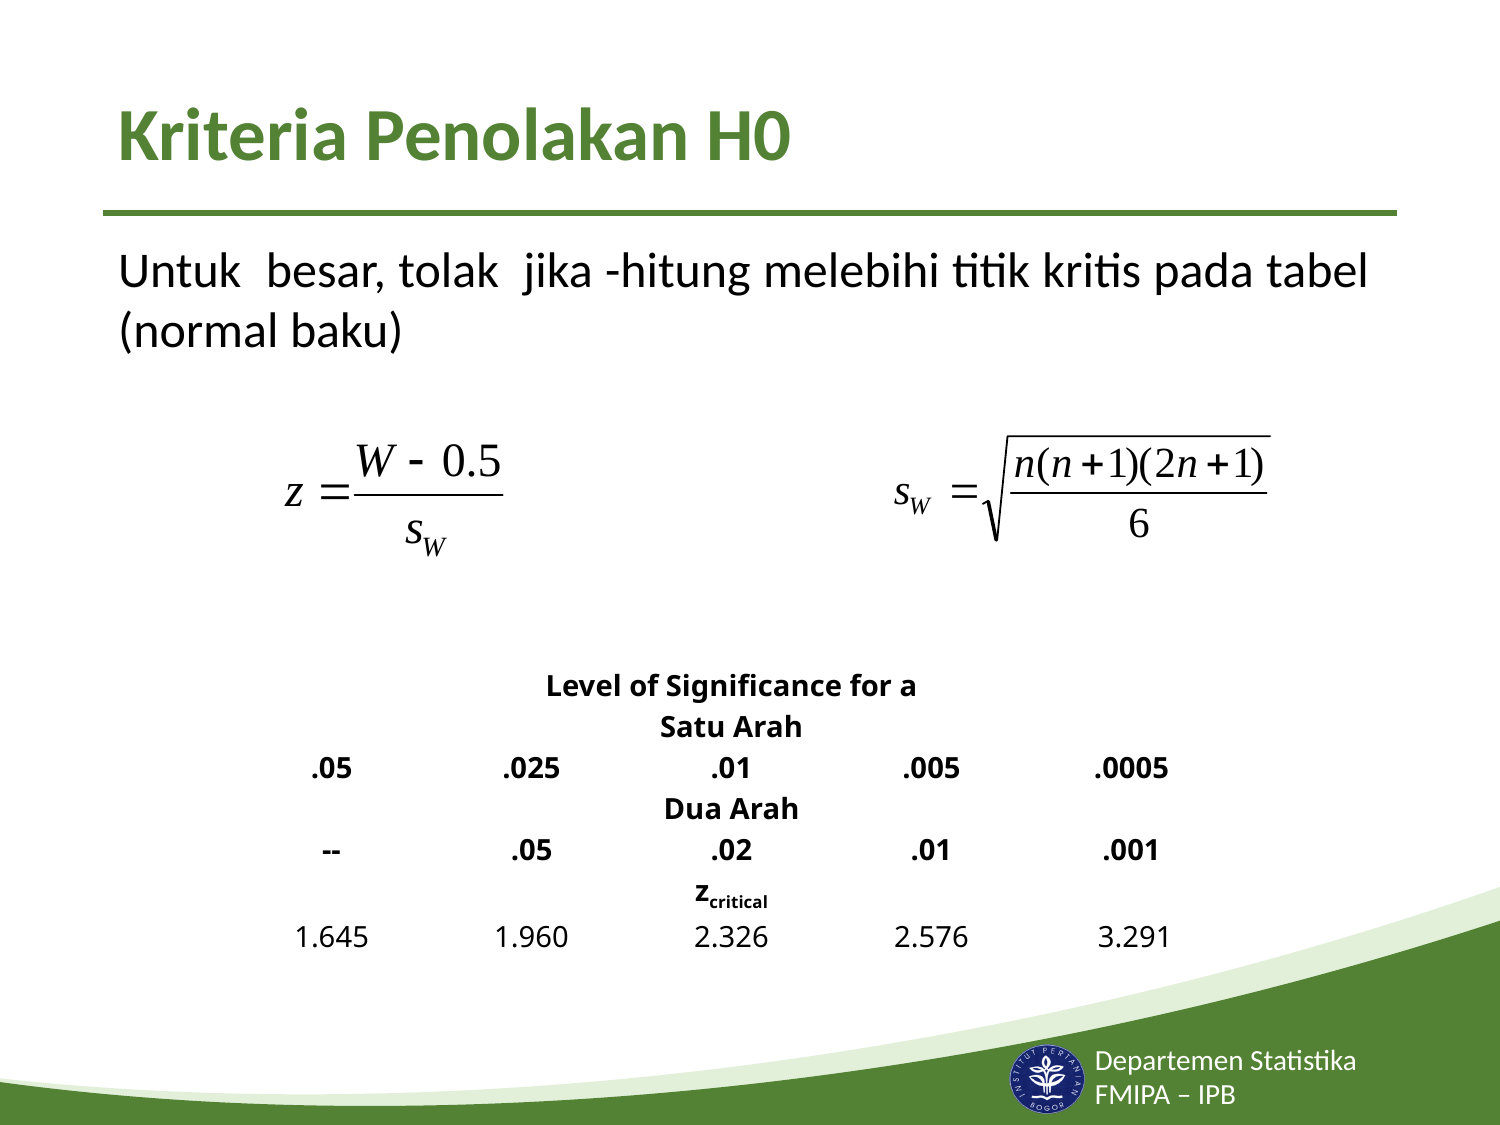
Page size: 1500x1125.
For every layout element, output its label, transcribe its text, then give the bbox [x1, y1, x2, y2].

table_cell .025 [432, 744, 632, 785]
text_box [886, 425, 1280, 551]
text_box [275, 430, 511, 567]
table_cell 2.576 [832, 913, 1032, 955]
table_cell .05 [232, 744, 432, 785]
table_cell .01 [632, 744, 832, 785]
table_cell -- [232, 826, 432, 867]
table_cell Dua Arah [232, 785, 1231, 826]
table_cell zcritical [232, 867, 1231, 913]
table_header Level of Significance for a [232, 662, 1231, 703]
table_cell .05 [432, 826, 632, 867]
picture [1009, 1044, 1085, 1114]
title Kriteria Penolakan H0 [103, 59, 1397, 214]
table_cell 1.960 [432, 913, 632, 955]
table_cell 3.291 [1032, 913, 1231, 955]
table_cell .02 [632, 826, 832, 867]
table_cell Satu Arah [232, 703, 1231, 744]
table_cell 1.645 [232, 913, 432, 955]
table_cell .01 [832, 826, 1032, 867]
table_cell 2.326 [632, 913, 832, 955]
table_cell .005 [832, 744, 1032, 785]
table_cell .001 [1032, 826, 1231, 867]
table_cell .0005 [1032, 744, 1231, 785]
